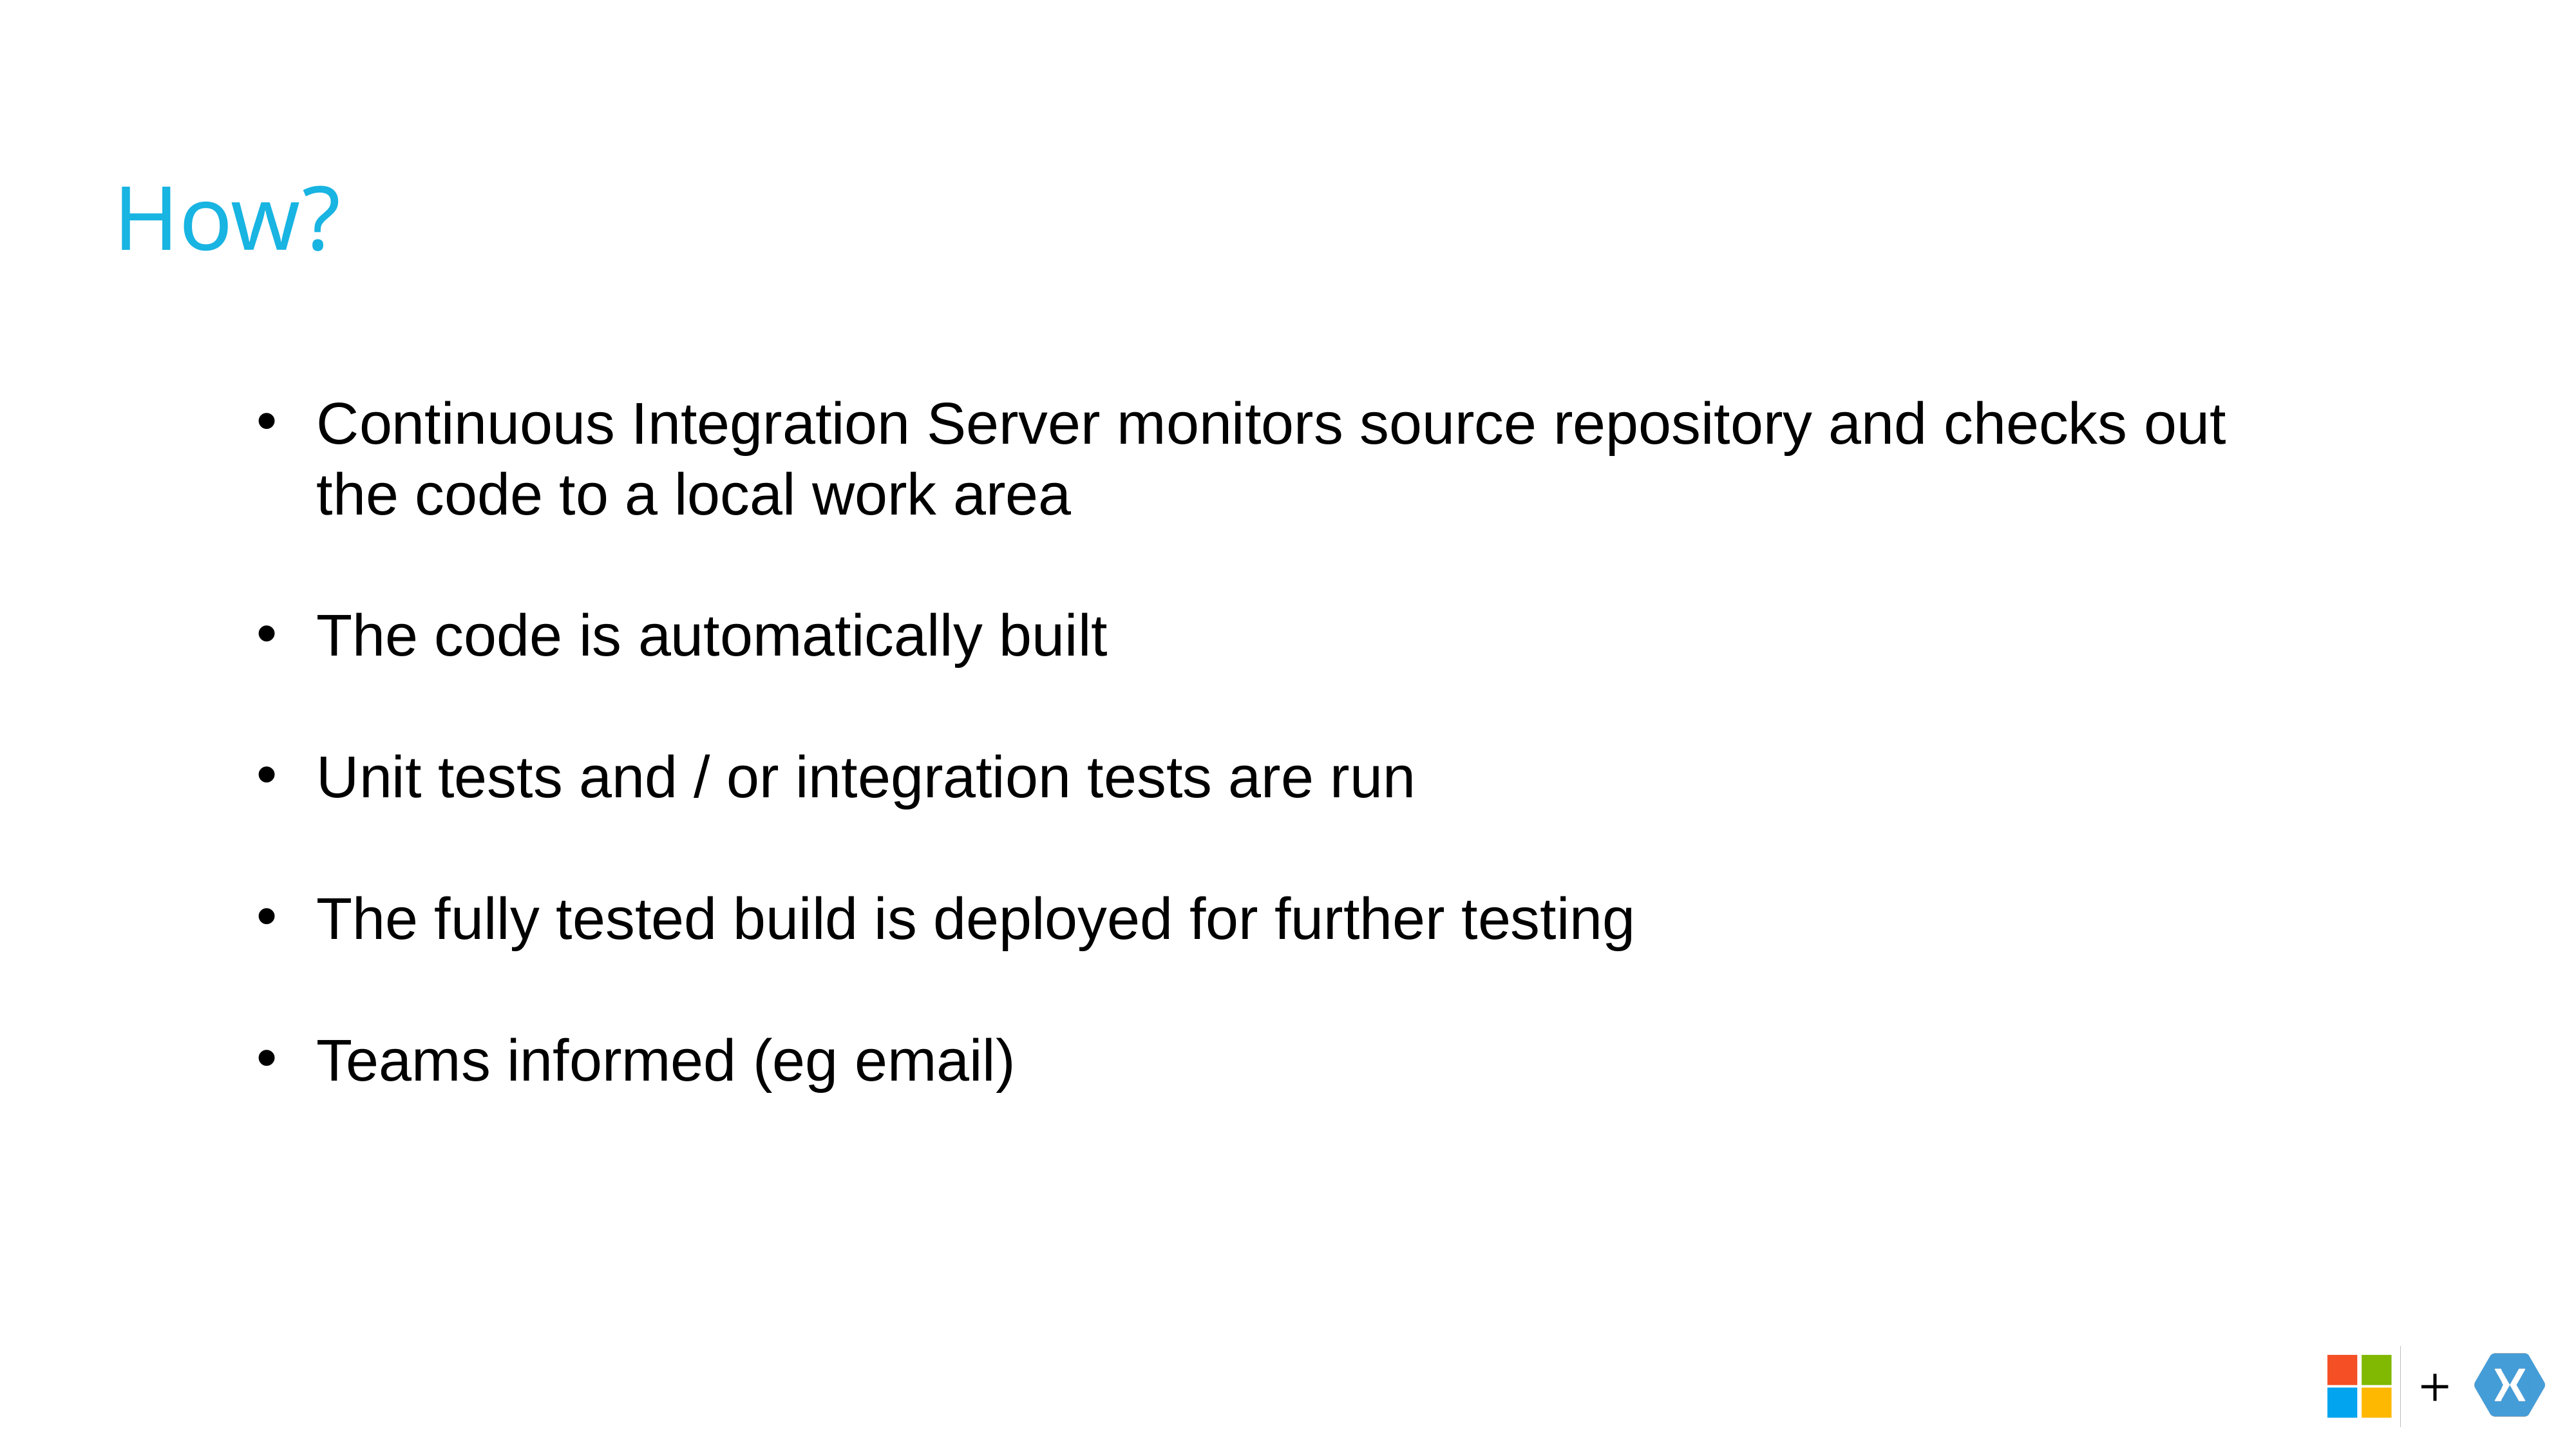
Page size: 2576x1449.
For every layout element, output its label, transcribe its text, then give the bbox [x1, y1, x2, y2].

picture [2313, 1346, 2555, 1427]
text_box Continuous Integration Server monitors source repository and checks out the code to a local work area The code is automatically built Unit tests and / or integration tests are run The fully tested build is deployed for further testing Teams informed (eg email) [247, 380, 2329, 1381]
title How? [88, 125, 2488, 287]
